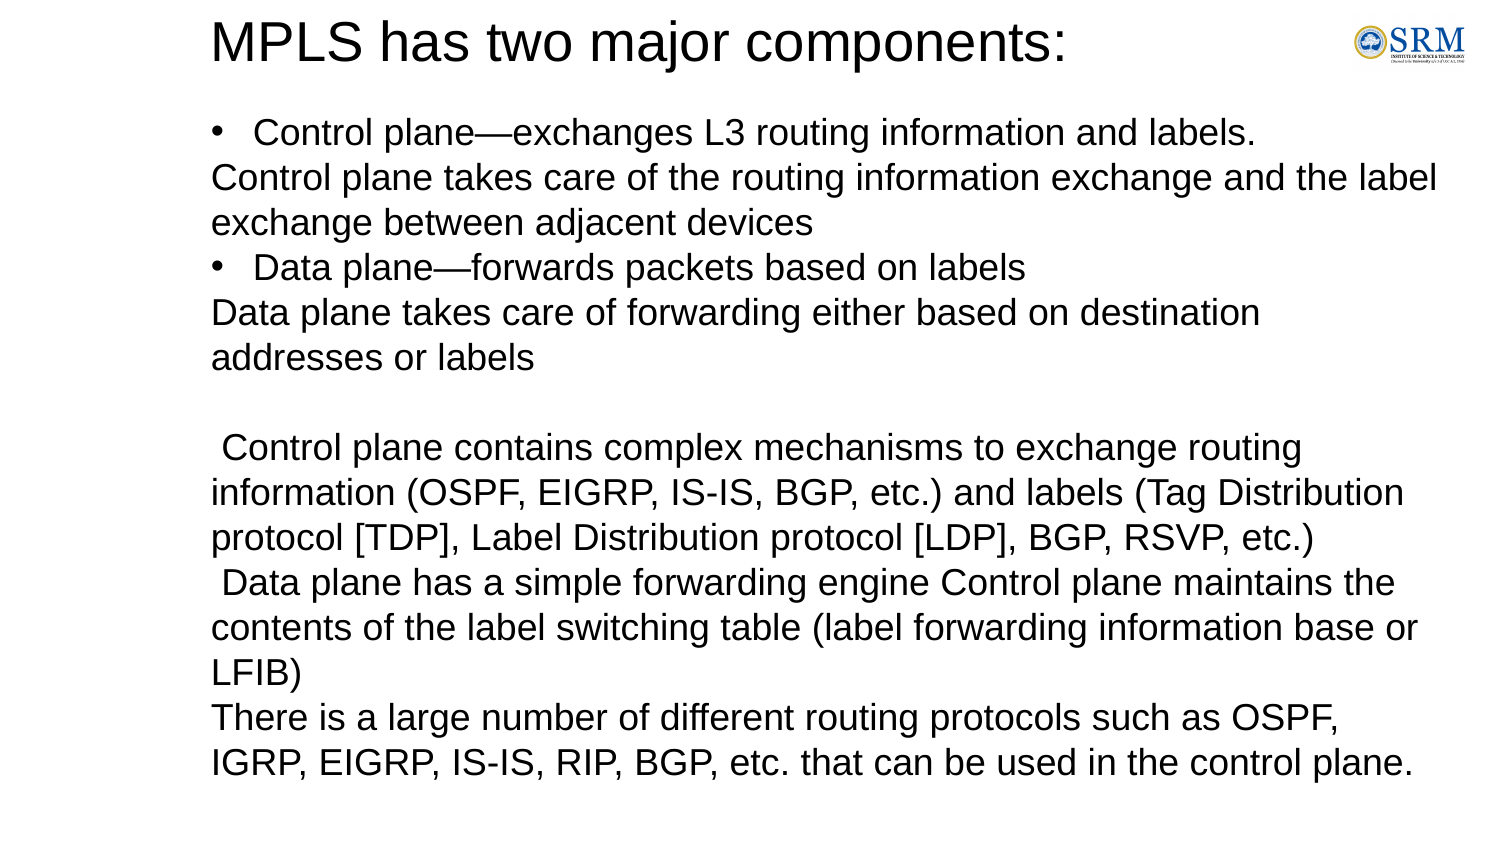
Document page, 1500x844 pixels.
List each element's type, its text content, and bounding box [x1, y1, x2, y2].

picture [1351, 12, 1468, 78]
text_box MPLS has two major components: Control plane—exchanges L3 routing information and labels. Control plane takes care of the routing information exchange and the label exchange between adjacent devices Data plane—forwards packets based on labels Data plane takes care of forwarding either based on destination addresses or labels Control plane contains complex mechanisms to exchange routing information (OSPF, EIGRP, IS-IS, BGP, etc.) and labels (Tag Distribution protocol [TDP], Label Distribution protocol [LDP], BGP, RSVP, etc.) Data plane has a simple forwarding engine Control plane maintains the contents of the label switching table (label forwarding information base or LFIB) There is a large number of different routing protocols such as OSPF, IGRP, EIGRP, IS-IS, RIP, BGP, etc. that can be used in the control plane. [199, 0, 1456, 824]
